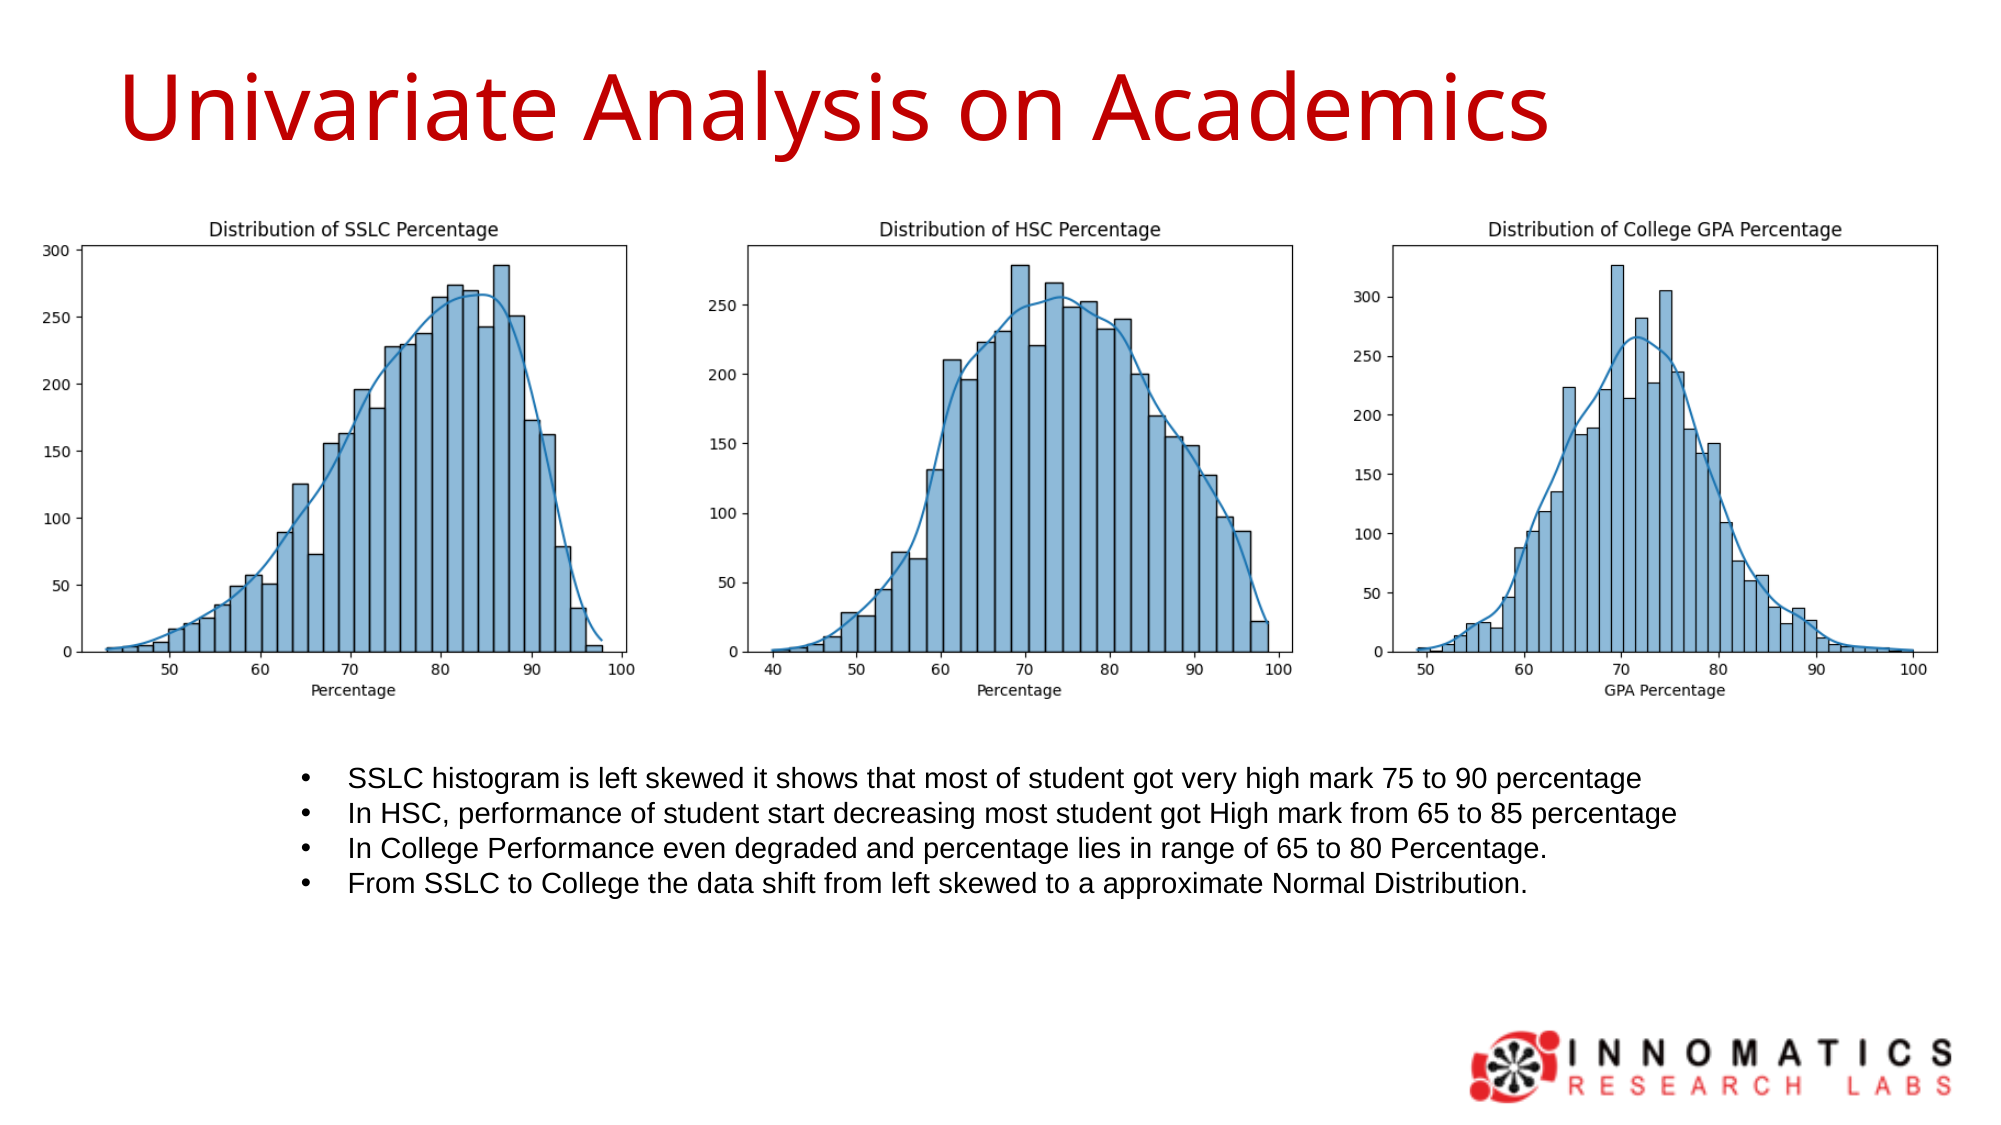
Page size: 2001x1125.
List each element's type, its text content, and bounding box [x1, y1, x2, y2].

picture [30, 210, 647, 710]
picture [1445, 1014, 1975, 1125]
text_box Univariate Analysis on Academics [102, 41, 1898, 168]
picture [1341, 210, 1948, 710]
text_box SSLC histogram is left skewed it shows that most of student got very high mark 75 to 90 percentage In HSC, performance of student start decreasing most student got High mark from 65 to 85 percentage In College Performance even degraded and percentage lies in range of 65 to 80 Percentage. From SSLC to College the data shift from left skewed to a approximate Normal Distribution. [286, 752, 1714, 907]
picture [697, 210, 1303, 710]
